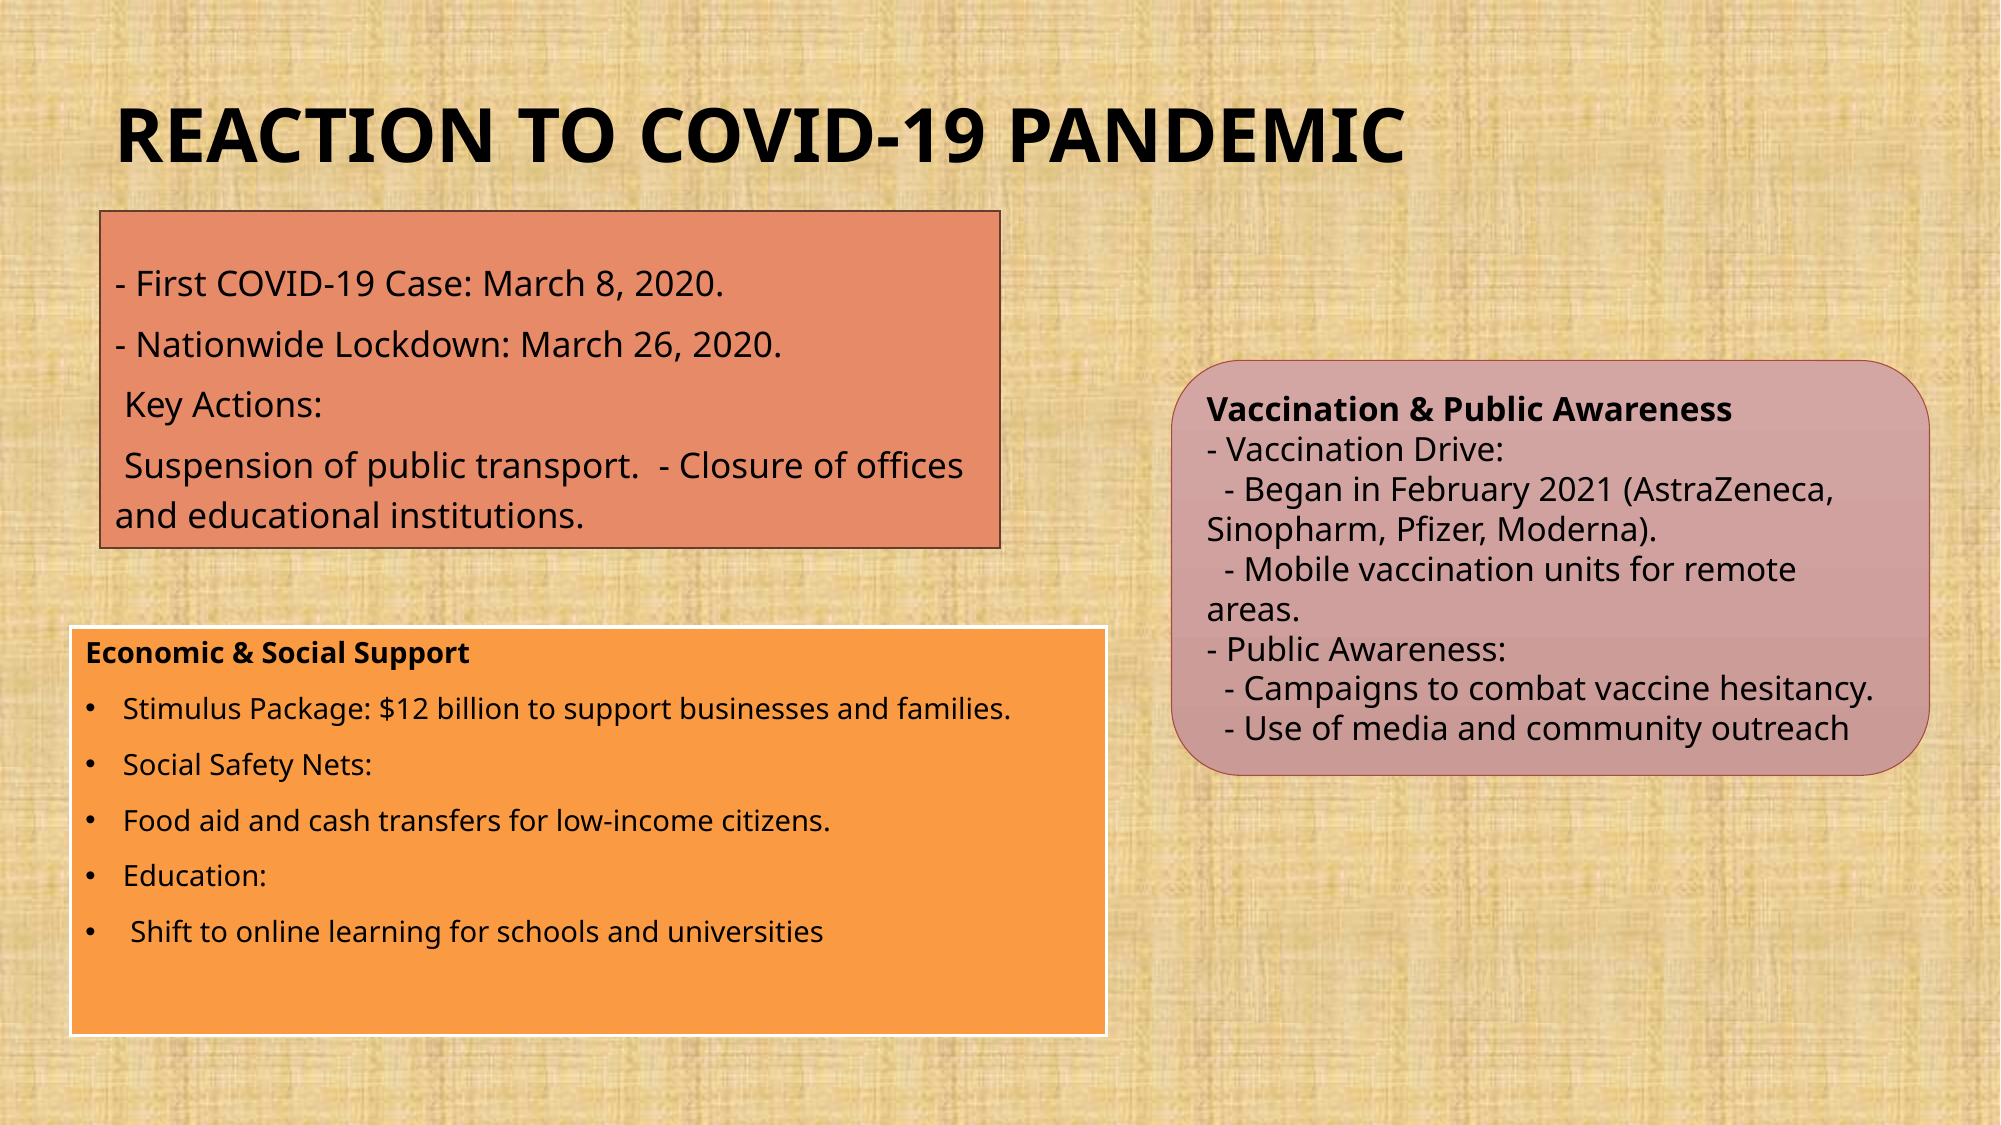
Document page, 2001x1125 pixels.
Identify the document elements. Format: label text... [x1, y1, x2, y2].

list Economic & Social Support Stimulus Package: $12 billion to support businesses and families. Social Safety Nets: Food aid and cash transfers for low-income citizens. Education: Shift to online learning for schools and universities [69, 625, 1108, 1037]
title REACTION TO COVID-19 PANDEMIC [99, 89, 1863, 278]
picture [0, 0, 2001, 1125]
text_box Vaccination & Public Awareness - Vaccination Drive: - Began in February 2021 (AstraZeneca, Sinopharm, Pfizer, Moderna). - Mobile vaccination units for remote areas. - Public Awareness: - Campaigns to combat vaccine hesitancy. - Use of media and community outreach [1170, 359, 1931, 776]
list - First COVID-19 Case: March 8, 2020. - Nationwide Lockdown: March 26, 2020. Key Actions: Suspension of public transport. - Closure of offices and educational institutions. [99, 210, 1001, 549]
